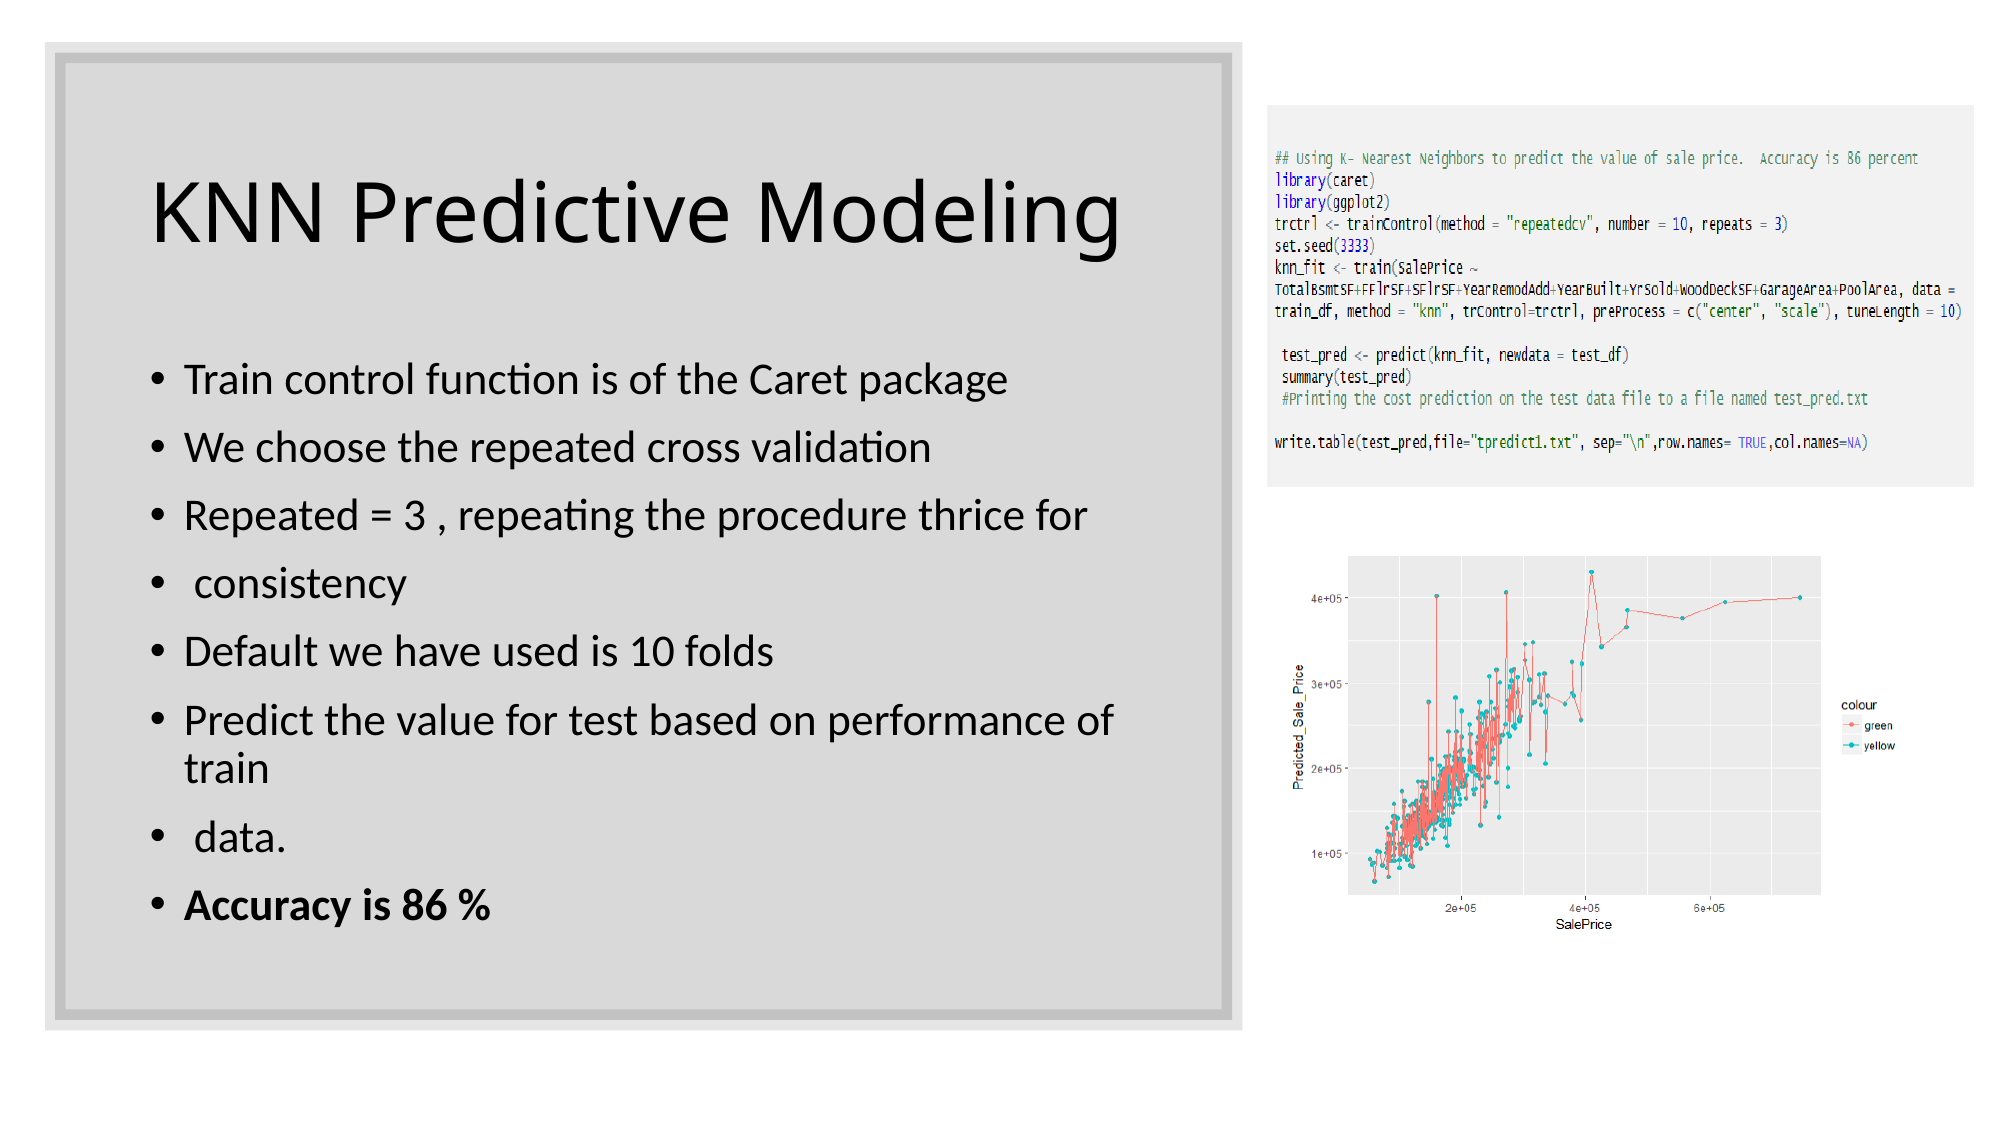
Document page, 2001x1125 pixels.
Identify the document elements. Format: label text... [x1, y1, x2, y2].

picture [1284, 543, 1948, 941]
title KNN Predictive Modeling [134, 105, 1153, 326]
picture [1267, 105, 1974, 487]
text_box Train control function is of the Caret package We choose the repeated cross validation Repeated = 3 , repeating the procedure thrice for consistency Default we have used is 10 folds Predict the value for test based on performance of train data. Accuracy is 86 % [134, 348, 1206, 943]
text_box [54, 52, 1233, 1021]
